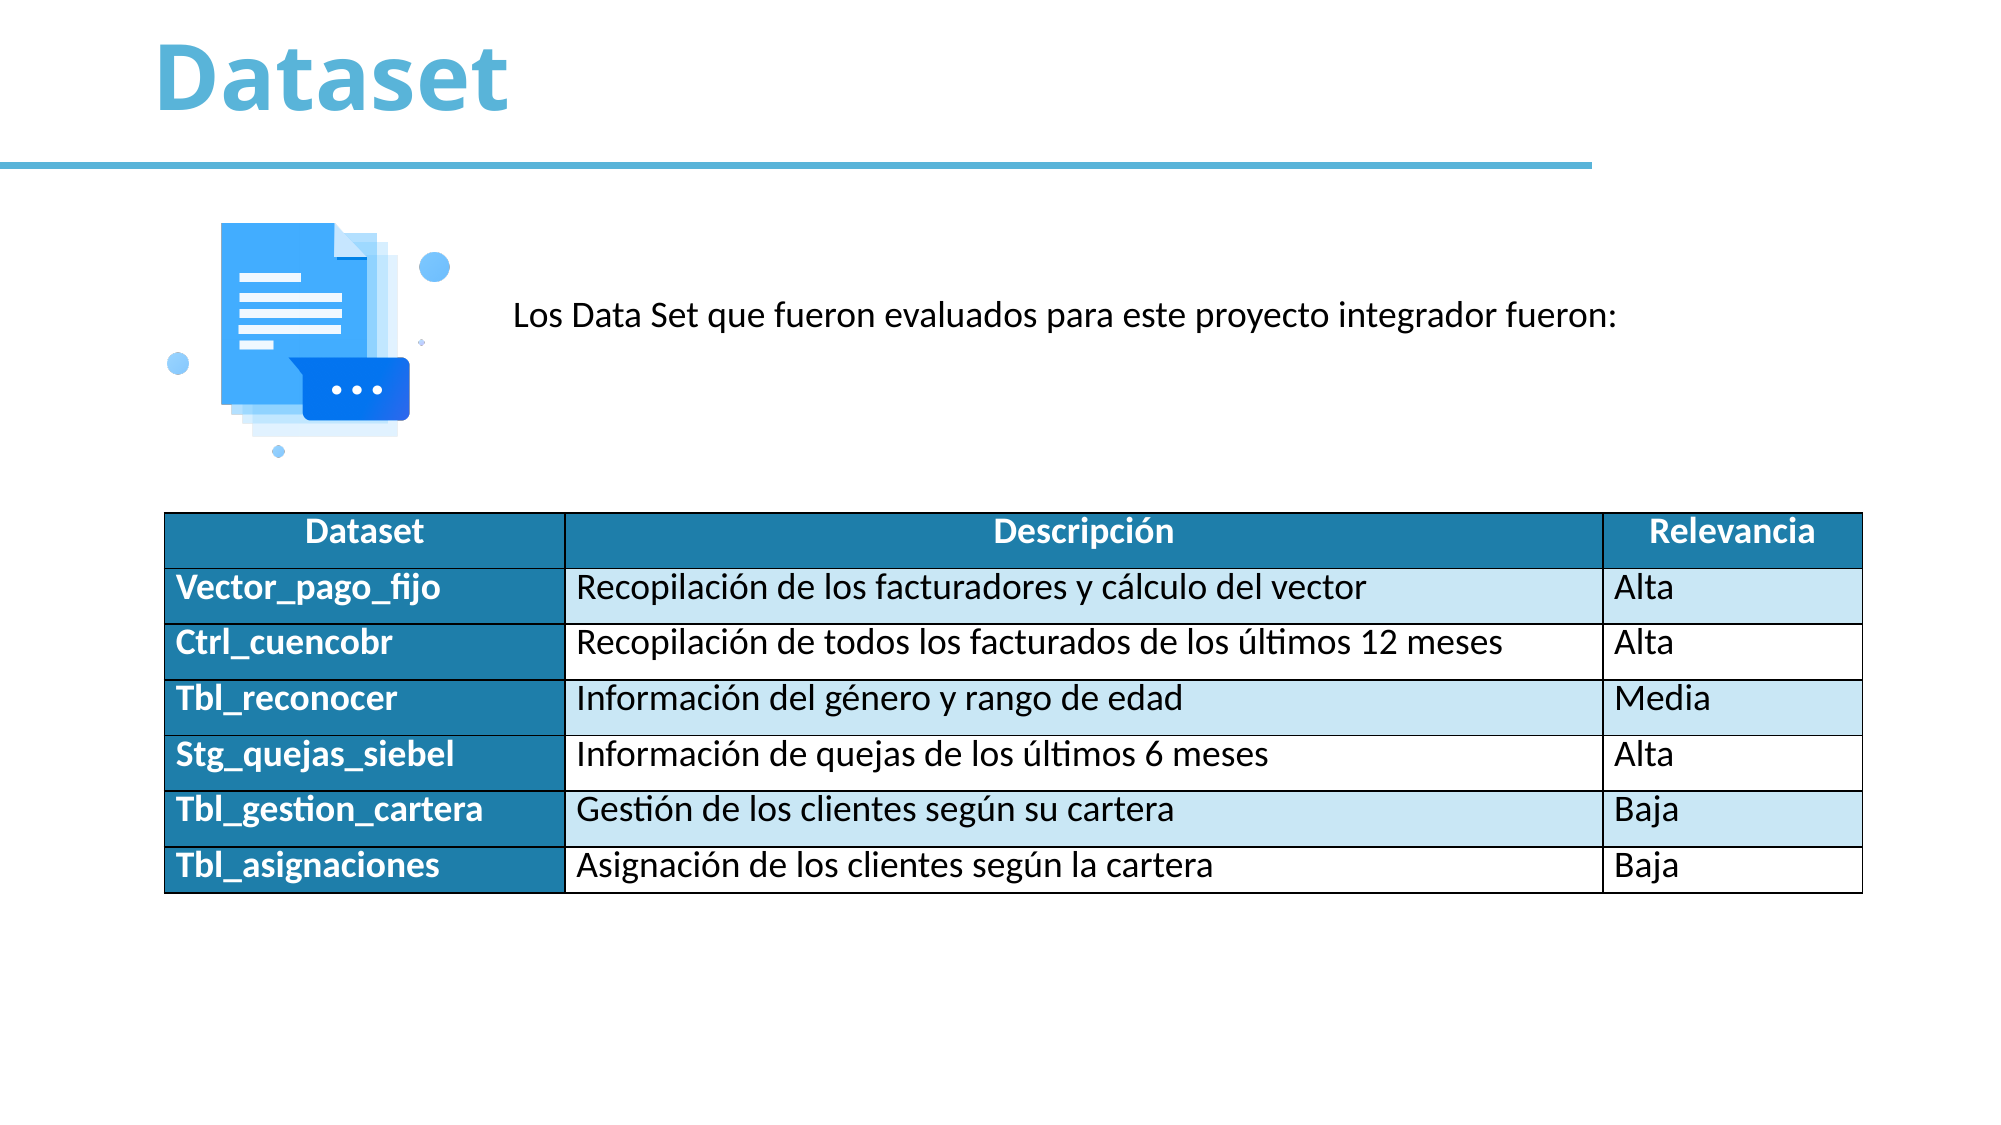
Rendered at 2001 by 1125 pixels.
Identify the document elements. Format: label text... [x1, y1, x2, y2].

table_cell Recopilación de los facturadores y cálculo del vector [566, 569, 1602, 623]
table_cell Gestión de los clientes según su cartera [566, 792, 1602, 846]
table_cell Información del género y rango de edad [566, 681, 1602, 735]
table_cell Asignación de los clientes según la cartera [566, 848, 1602, 892]
text_box Los Data Set que fueron evaluados para este proyecto integrador fueron: [498, 282, 1634, 342]
table_cell Baja [1604, 848, 1862, 892]
table_cell Tbl_gestion_cartera [165, 792, 564, 846]
table_cell Vector_pago_fijo [165, 569, 564, 623]
table_cell Alta [1604, 625, 1862, 679]
table_header Dataset [165, 514, 564, 568]
table_cell Información de quejas de los últimos 6 meses [566, 736, 1602, 790]
table_cell Baja [1604, 792, 1862, 846]
table_cell Stg_quejas_siebel [165, 736, 564, 790]
table_header Descripción [566, 514, 1602, 568]
table_header Relevancia [1604, 514, 1862, 568]
table_cell Alta [1604, 736, 1862, 790]
picture [115, 204, 485, 475]
table_cell Tbl_asignaciones [165, 848, 564, 892]
table_cell Tbl_reconocer [165, 681, 564, 735]
table_cell Recopilación de todos los facturados de los últimos 12 meses [566, 625, 1602, 679]
table_cell Alta [1604, 569, 1862, 623]
table_cell Media [1604, 681, 1862, 735]
table_cell Ctrl_cuencobr [165, 625, 564, 679]
title Dataset [137, 22, 1863, 139]
